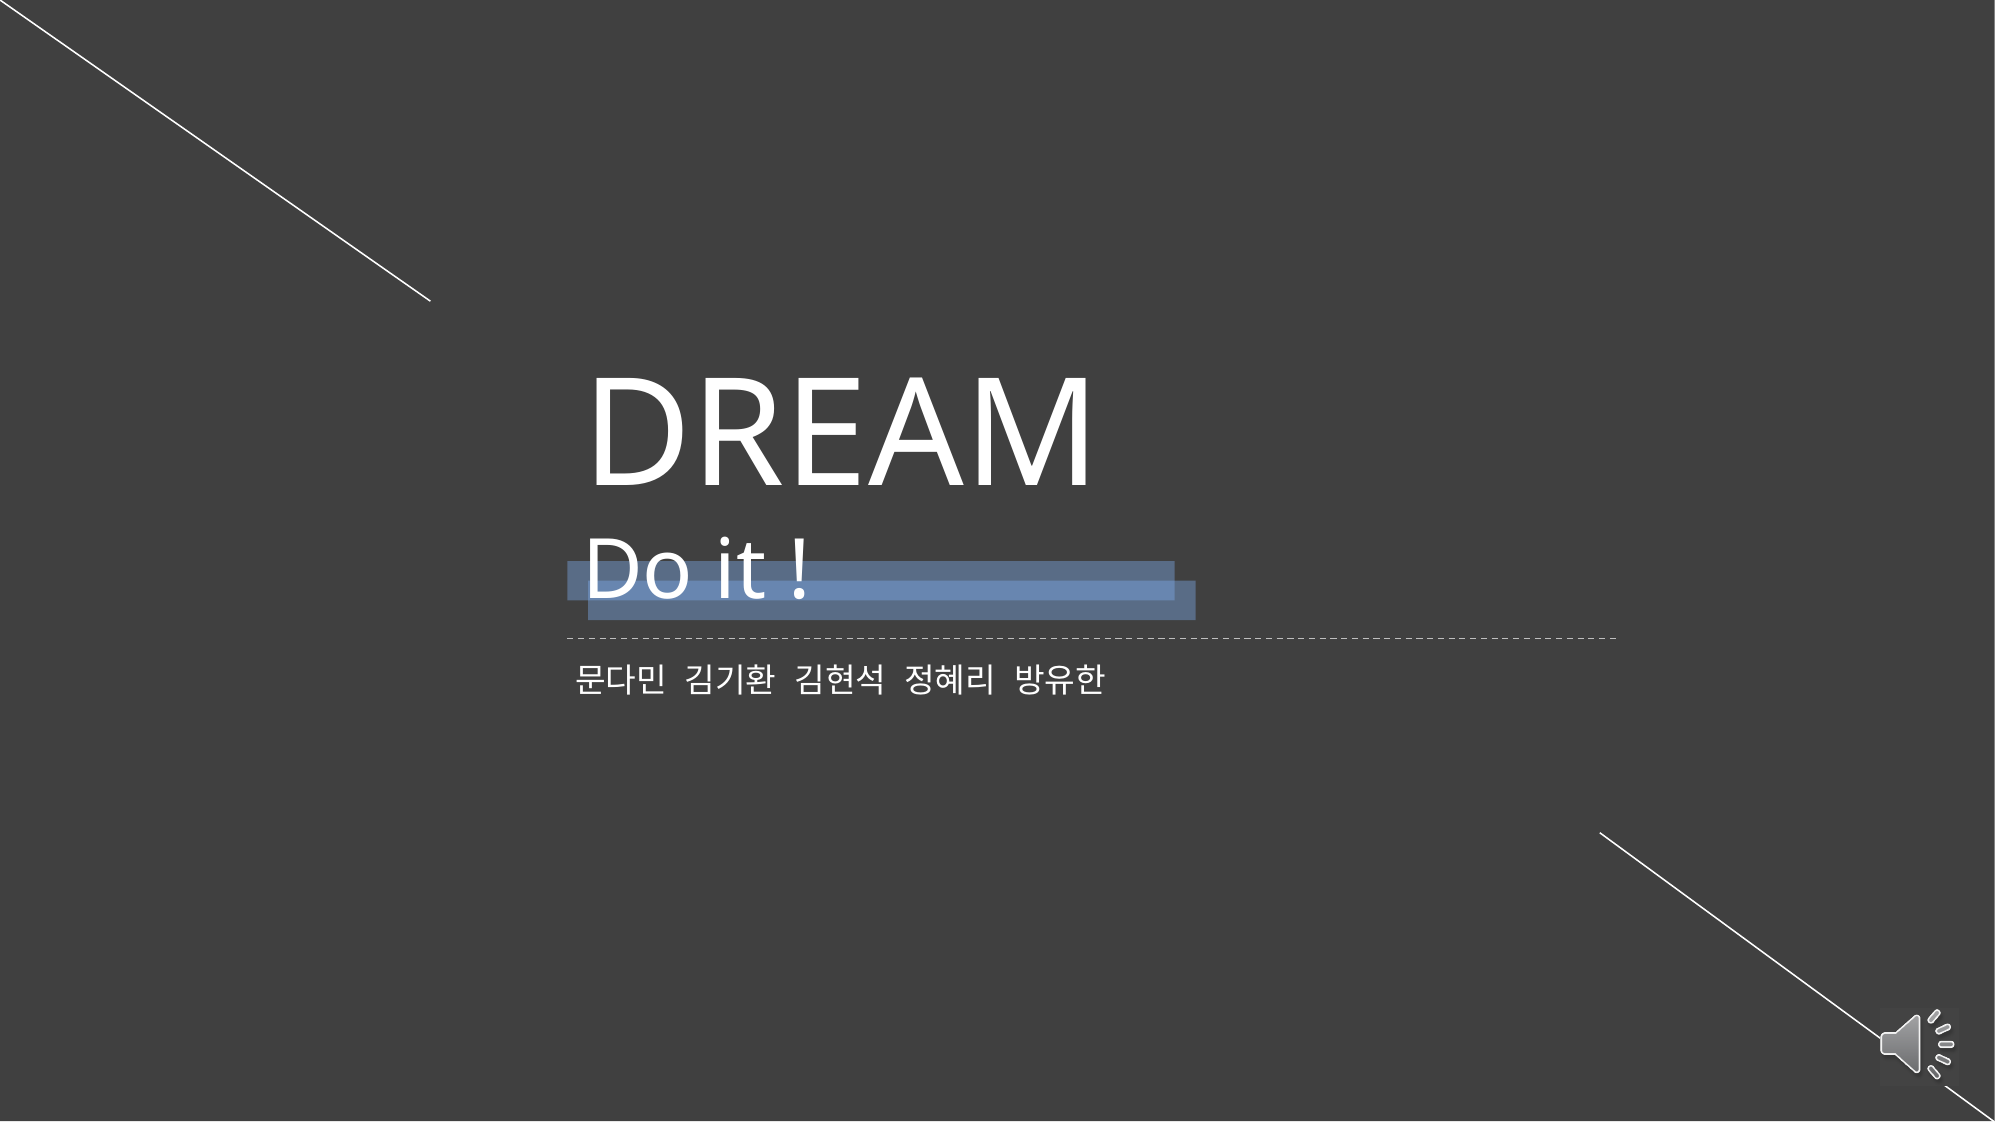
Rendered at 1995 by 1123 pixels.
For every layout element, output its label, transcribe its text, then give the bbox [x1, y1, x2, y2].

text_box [1599, 832, 1995, 1123]
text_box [0, 0, 431, 302]
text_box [560, 560, 1619, 708]
text_box [0, 0, 1995, 1122]
text_box DREAM Do it ! [567, 327, 1353, 559]
picture [1879, 1006, 1960, 1087]
